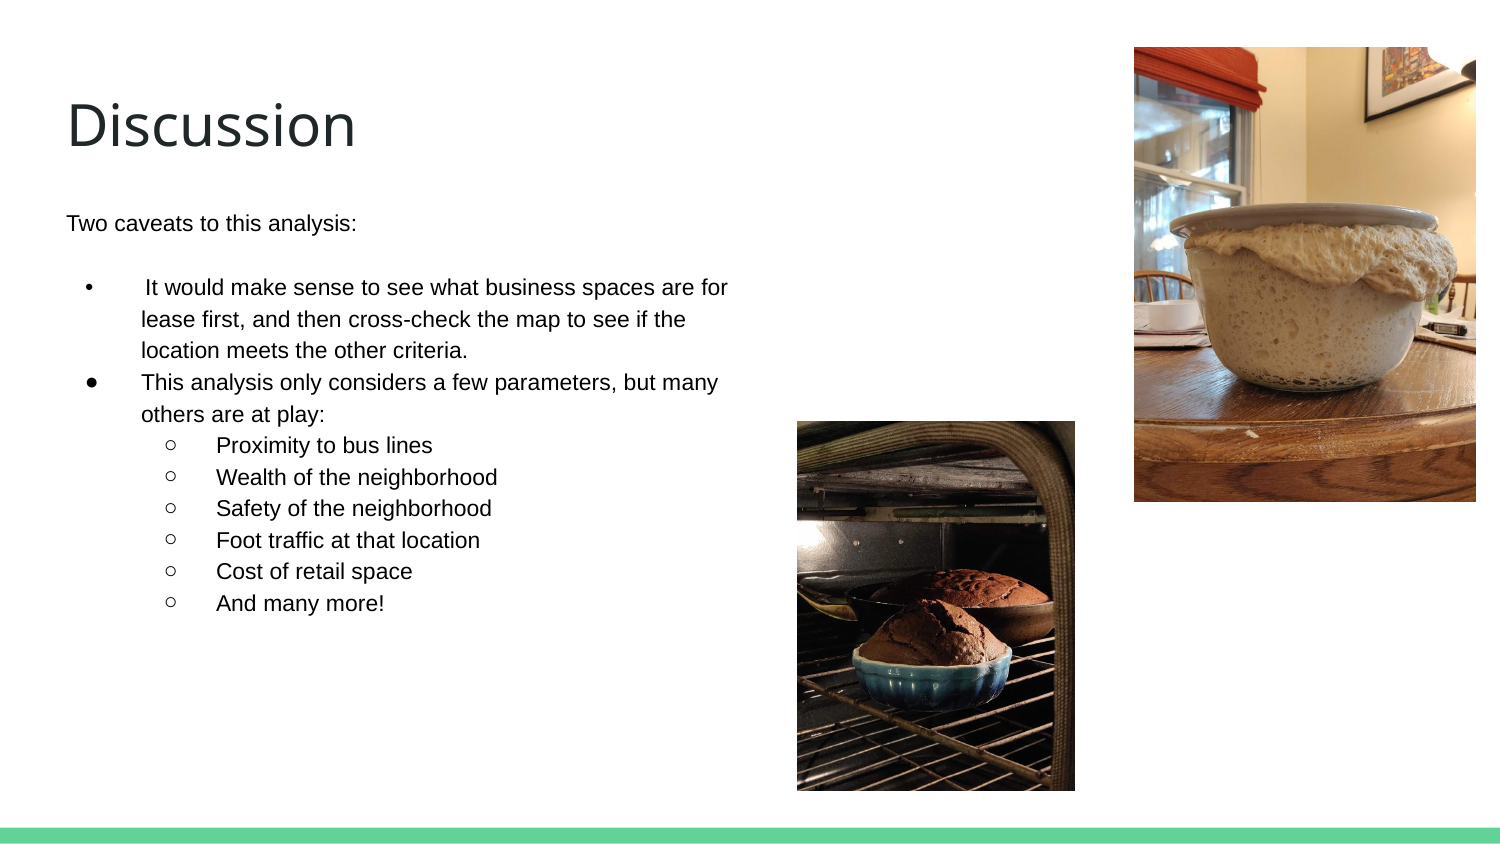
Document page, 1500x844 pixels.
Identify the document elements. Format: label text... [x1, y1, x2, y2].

title Discussion [51, 72, 1129, 167]
picture [1134, 47, 1476, 502]
list Two caveats to this analysis: It would make sense to see what business spaces are for lease first, and then cross-check the map to see if the location meets the other criteria. This analysis only considers a few parameters, but many others are at play: Proximity to bus lines Wealth of the neighborhood Safety of the neighborhood Foot traffic at that location Cost of retail space And many more! [51, 189, 750, 750]
picture [797, 421, 1075, 792]
